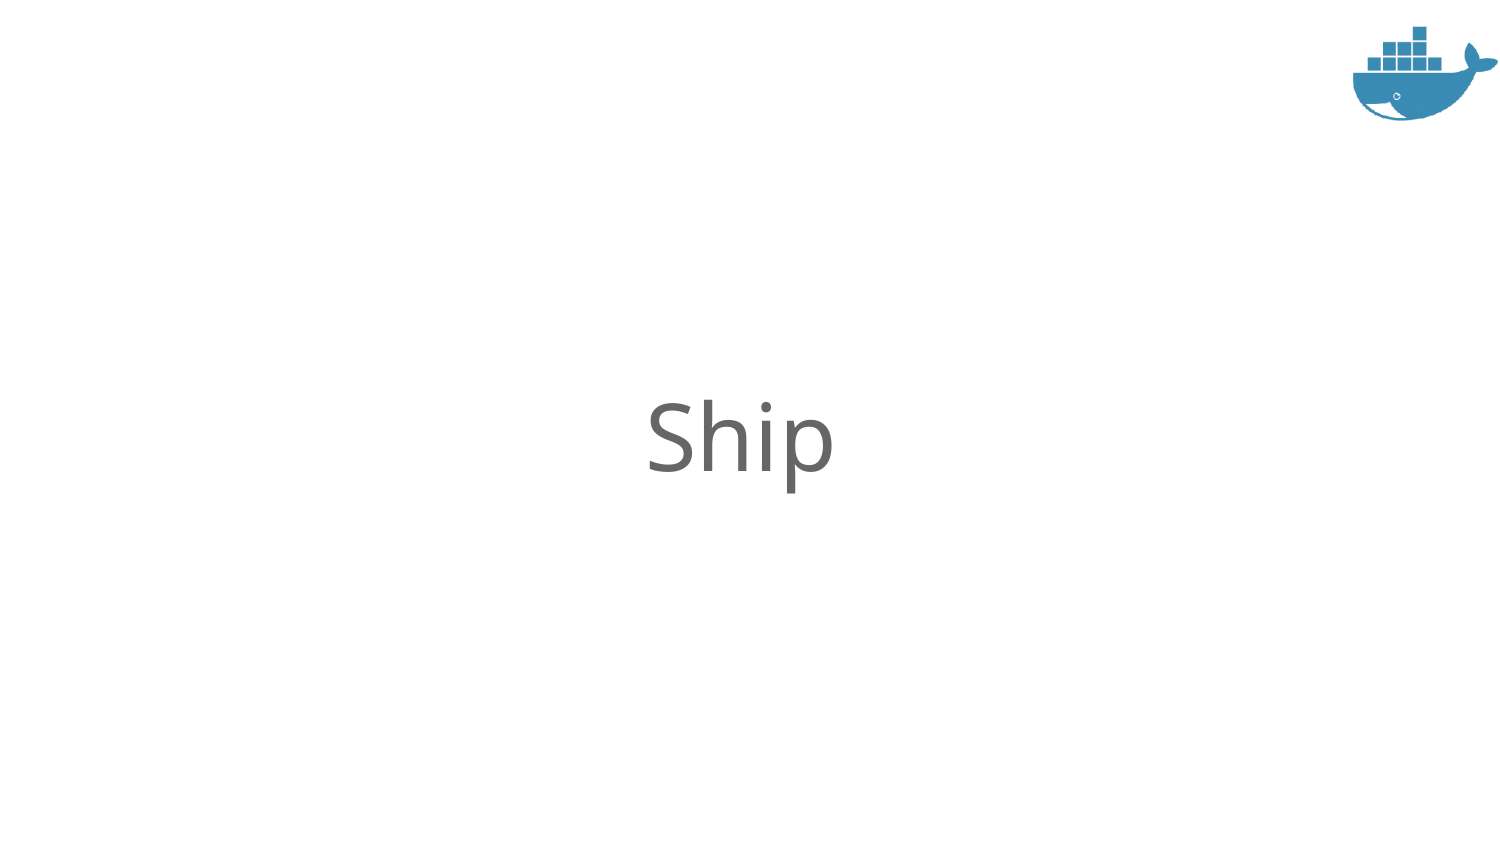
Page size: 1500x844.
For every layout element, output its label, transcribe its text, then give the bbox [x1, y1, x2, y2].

text_box Ship [187, 187, 1295, 680]
picture [1351, 0, 1500, 149]
